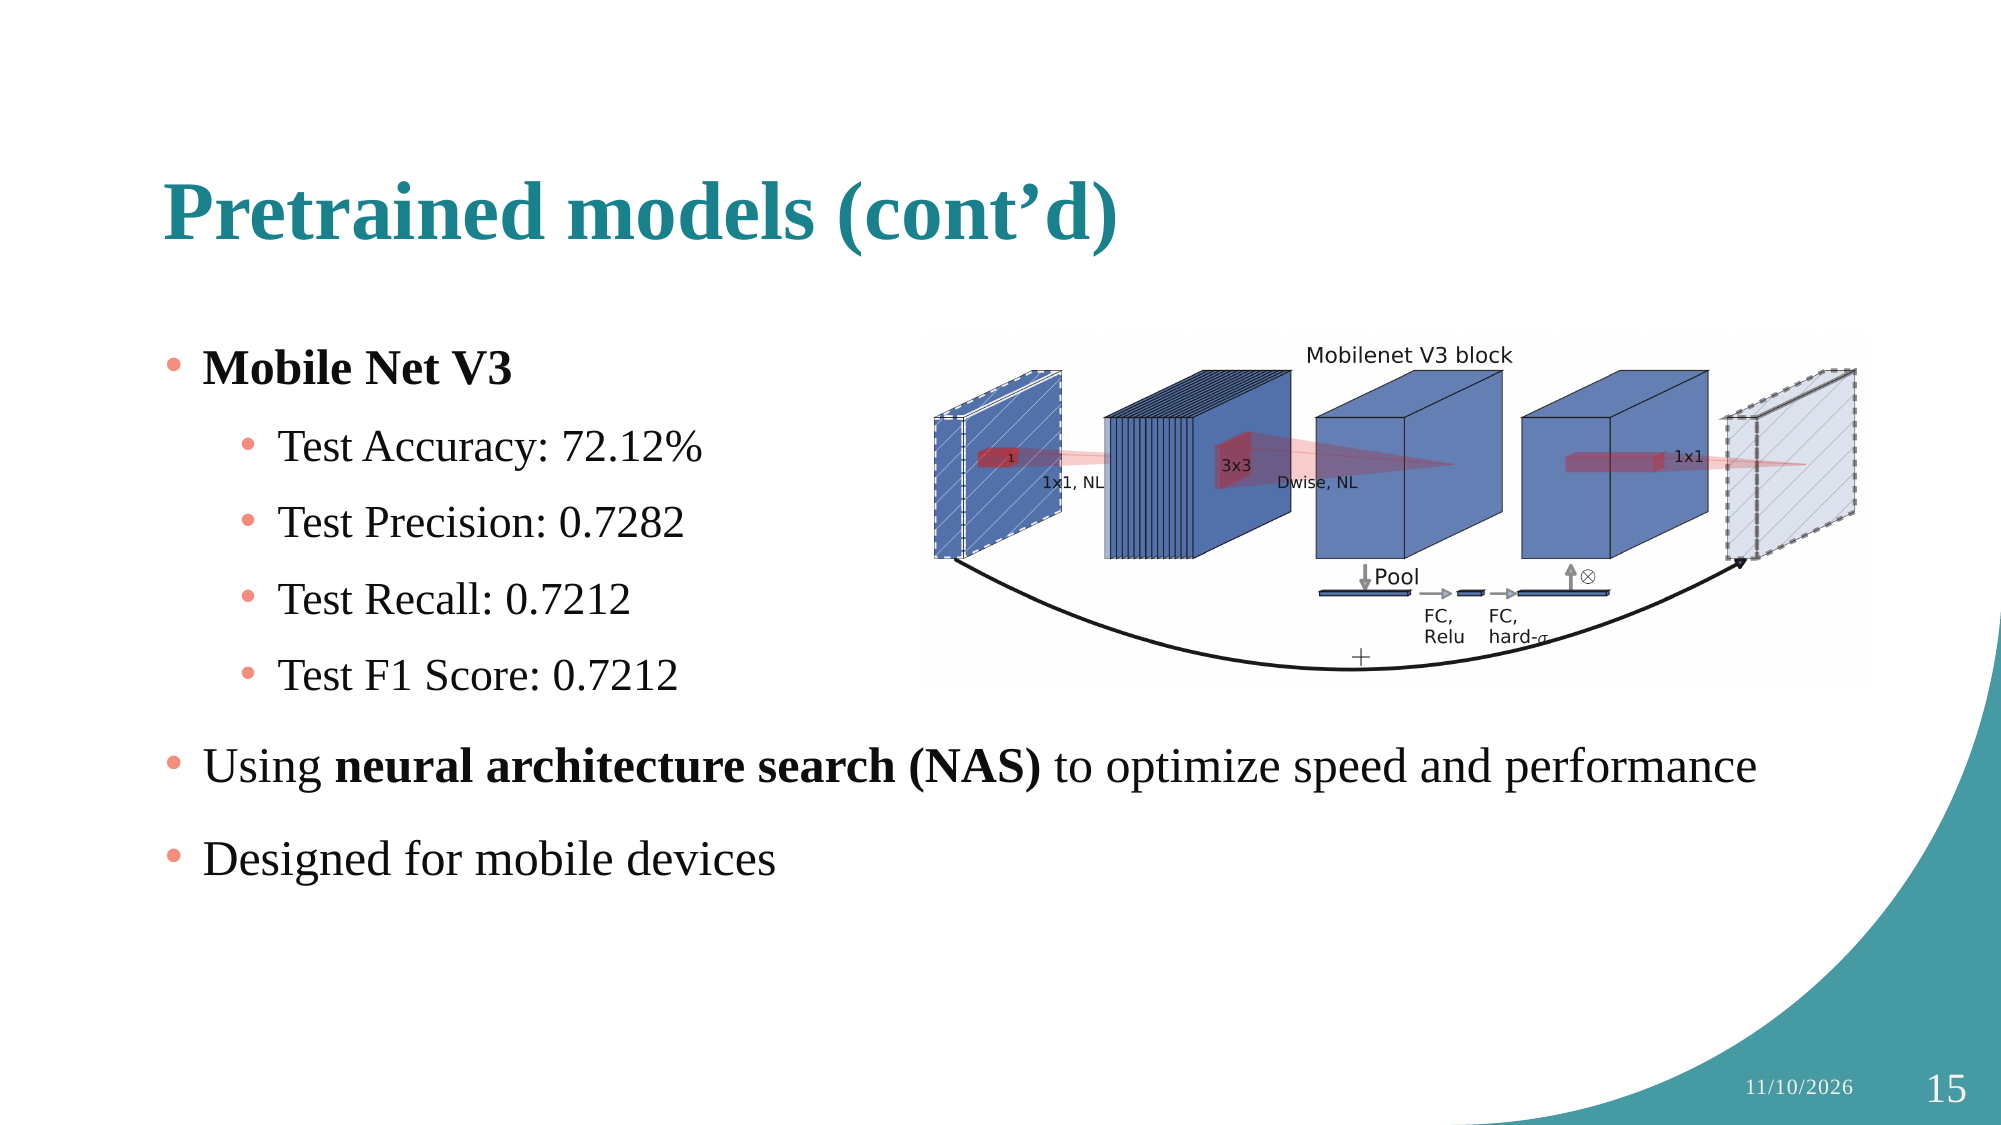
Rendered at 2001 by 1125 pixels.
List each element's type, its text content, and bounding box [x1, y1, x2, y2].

list Mobile Net V3 Test Accuracy: 72.12% Test Precision: 0.7282 Test Recall: 0.7212 Test F1 Score: 0.7212 Using neural architecture search (NAS) to optimize speed and performance Designed for mobile devices [150, 314, 1777, 992]
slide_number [1529, 1055, 1868, 1116]
picture [920, 331, 1869, 687]
title Pretrained models (cont’d) [148, 96, 1775, 315]
slide_number 15 [1868, 1055, 1983, 1116]
